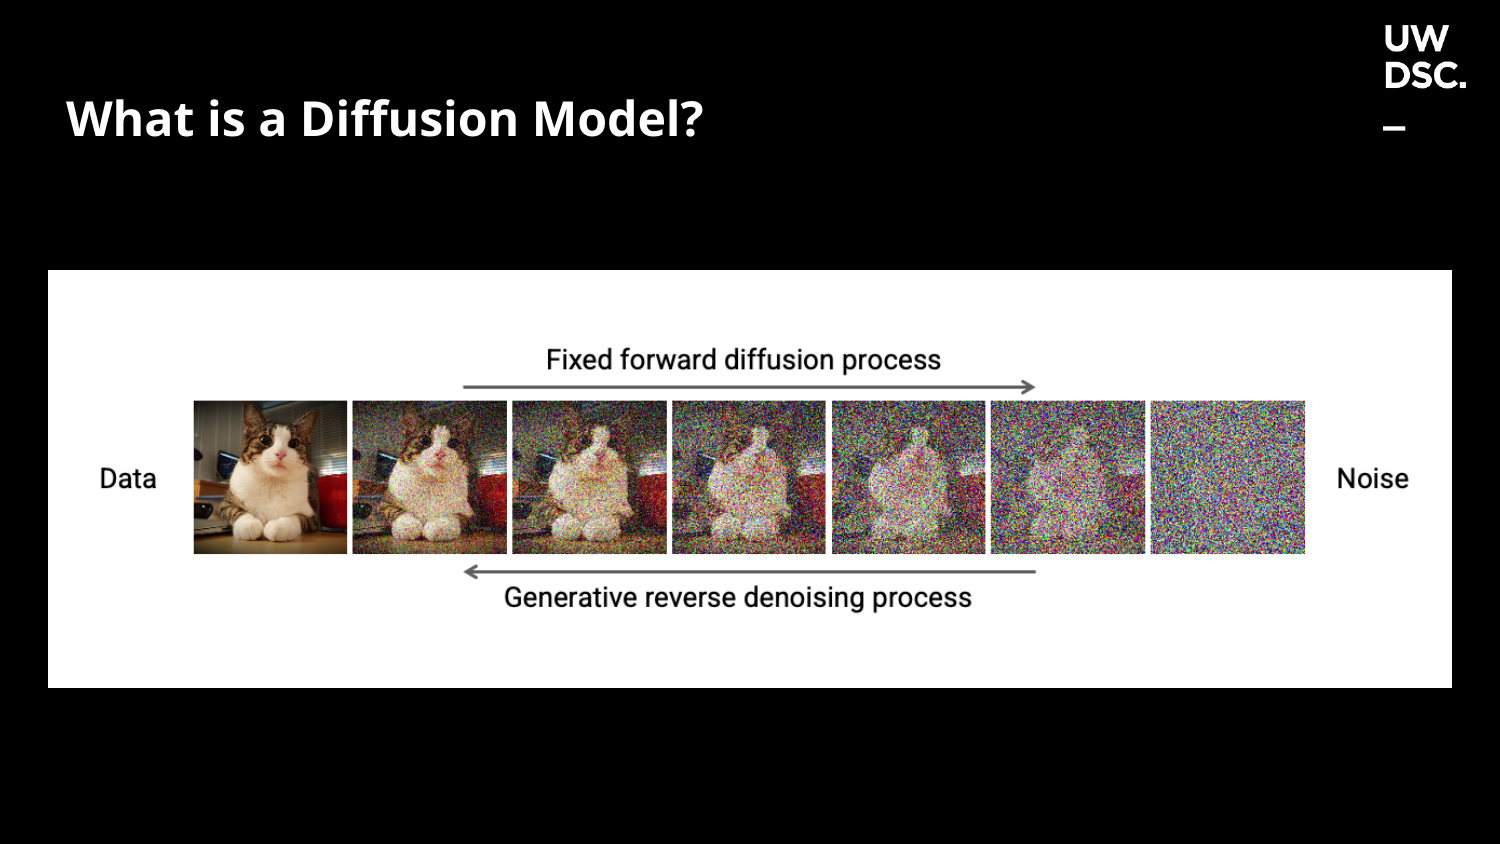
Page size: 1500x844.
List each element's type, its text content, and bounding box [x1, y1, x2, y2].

picture [1349, 0, 1500, 151]
title What is a Diffusion Model? [51, 72, 1449, 167]
picture [48, 269, 1452, 689]
